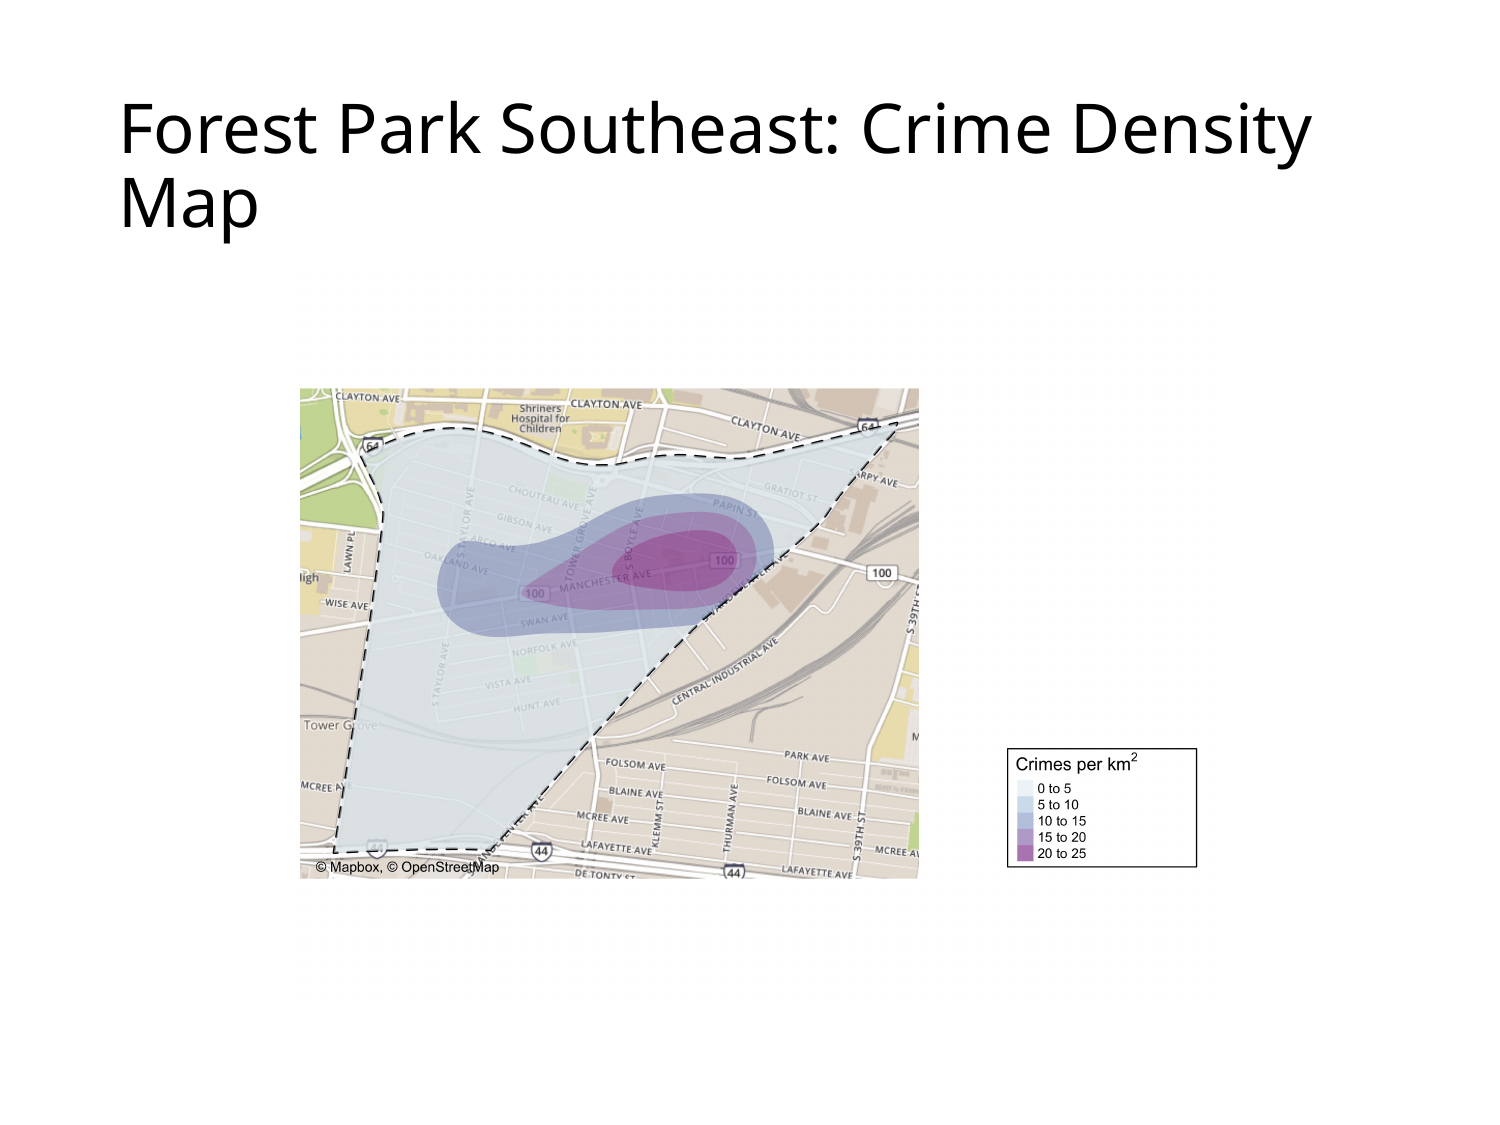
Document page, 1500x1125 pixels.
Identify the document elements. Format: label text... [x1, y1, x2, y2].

title Forest Park Southeast: Crime Density Map [103, 59, 1397, 278]
picture [281, 262, 1219, 1005]
